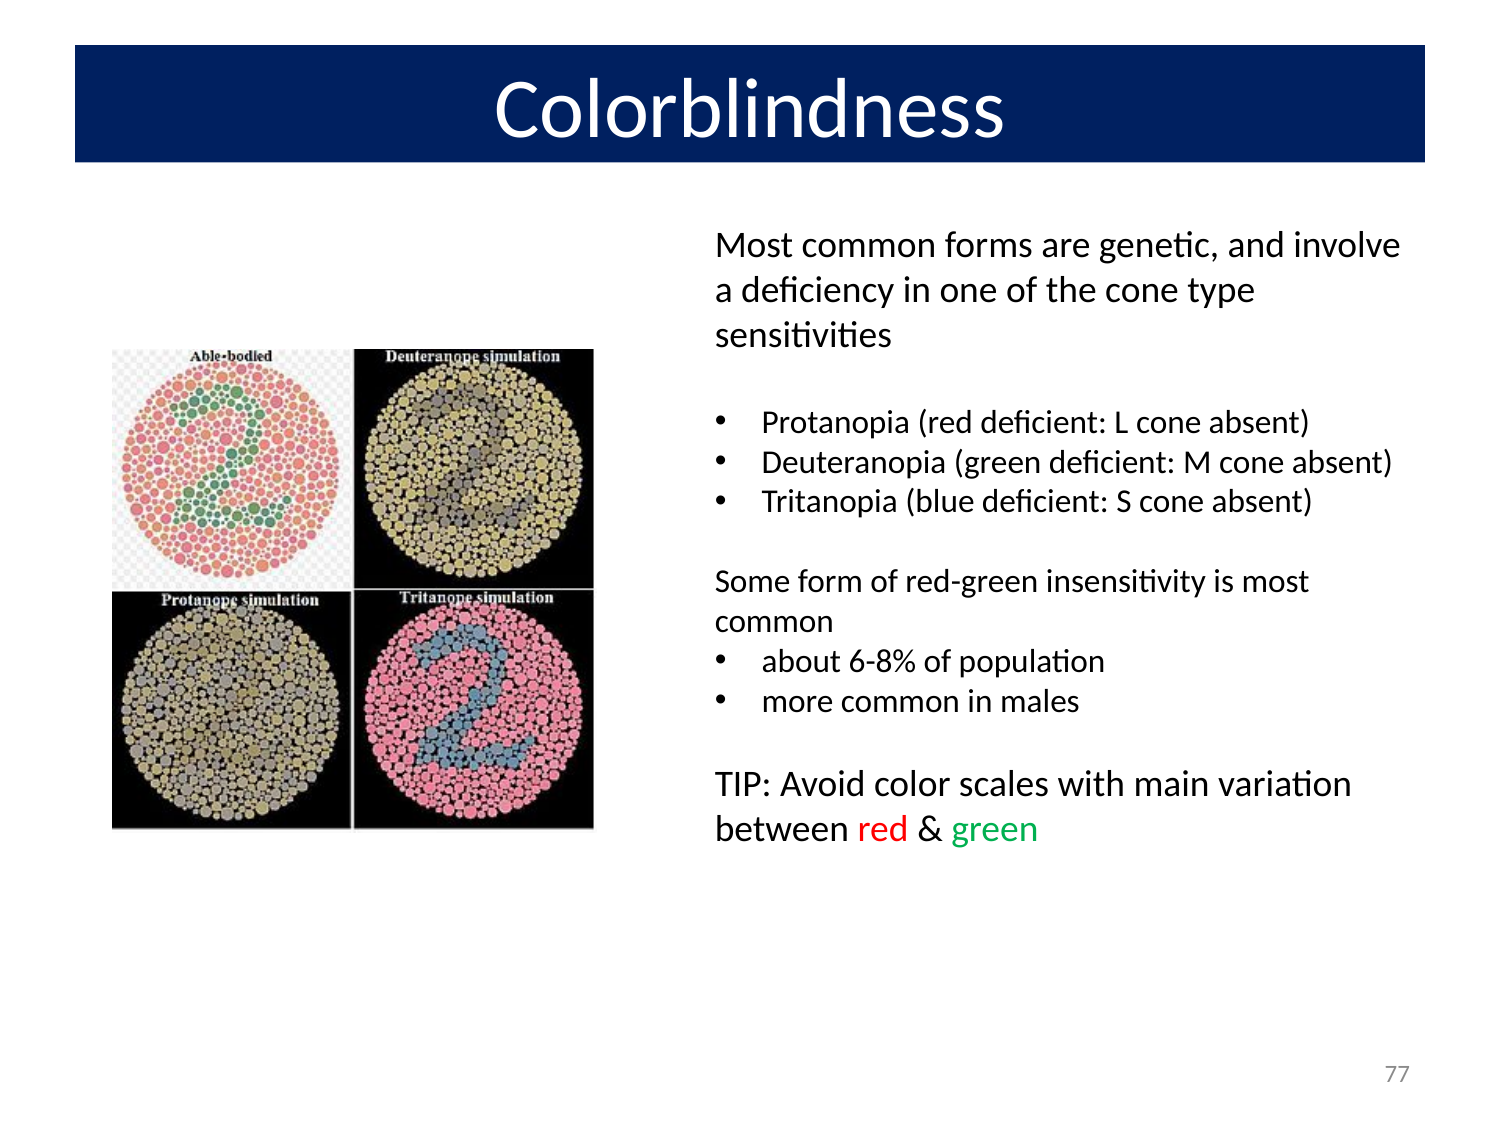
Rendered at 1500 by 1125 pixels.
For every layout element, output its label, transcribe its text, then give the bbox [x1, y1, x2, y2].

picture [112, 349, 598, 834]
title Colorblindness [75, 45, 1425, 163]
slide_number 77 [1074, 1042, 1425, 1103]
text_box Most common forms are genetic, and involve a deficiency in one of the cone type sensitivities Protanopia (red deficient: L cone absent) Deuteranopia (green deficient: M cone absent) Tritanopia (blue deficient: S cone absent) Some form of red-green insensitivity is most common about 6-8% of population more common in males TIP: Avoid color scales with main variation between red & green [699, 212, 1425, 857]
